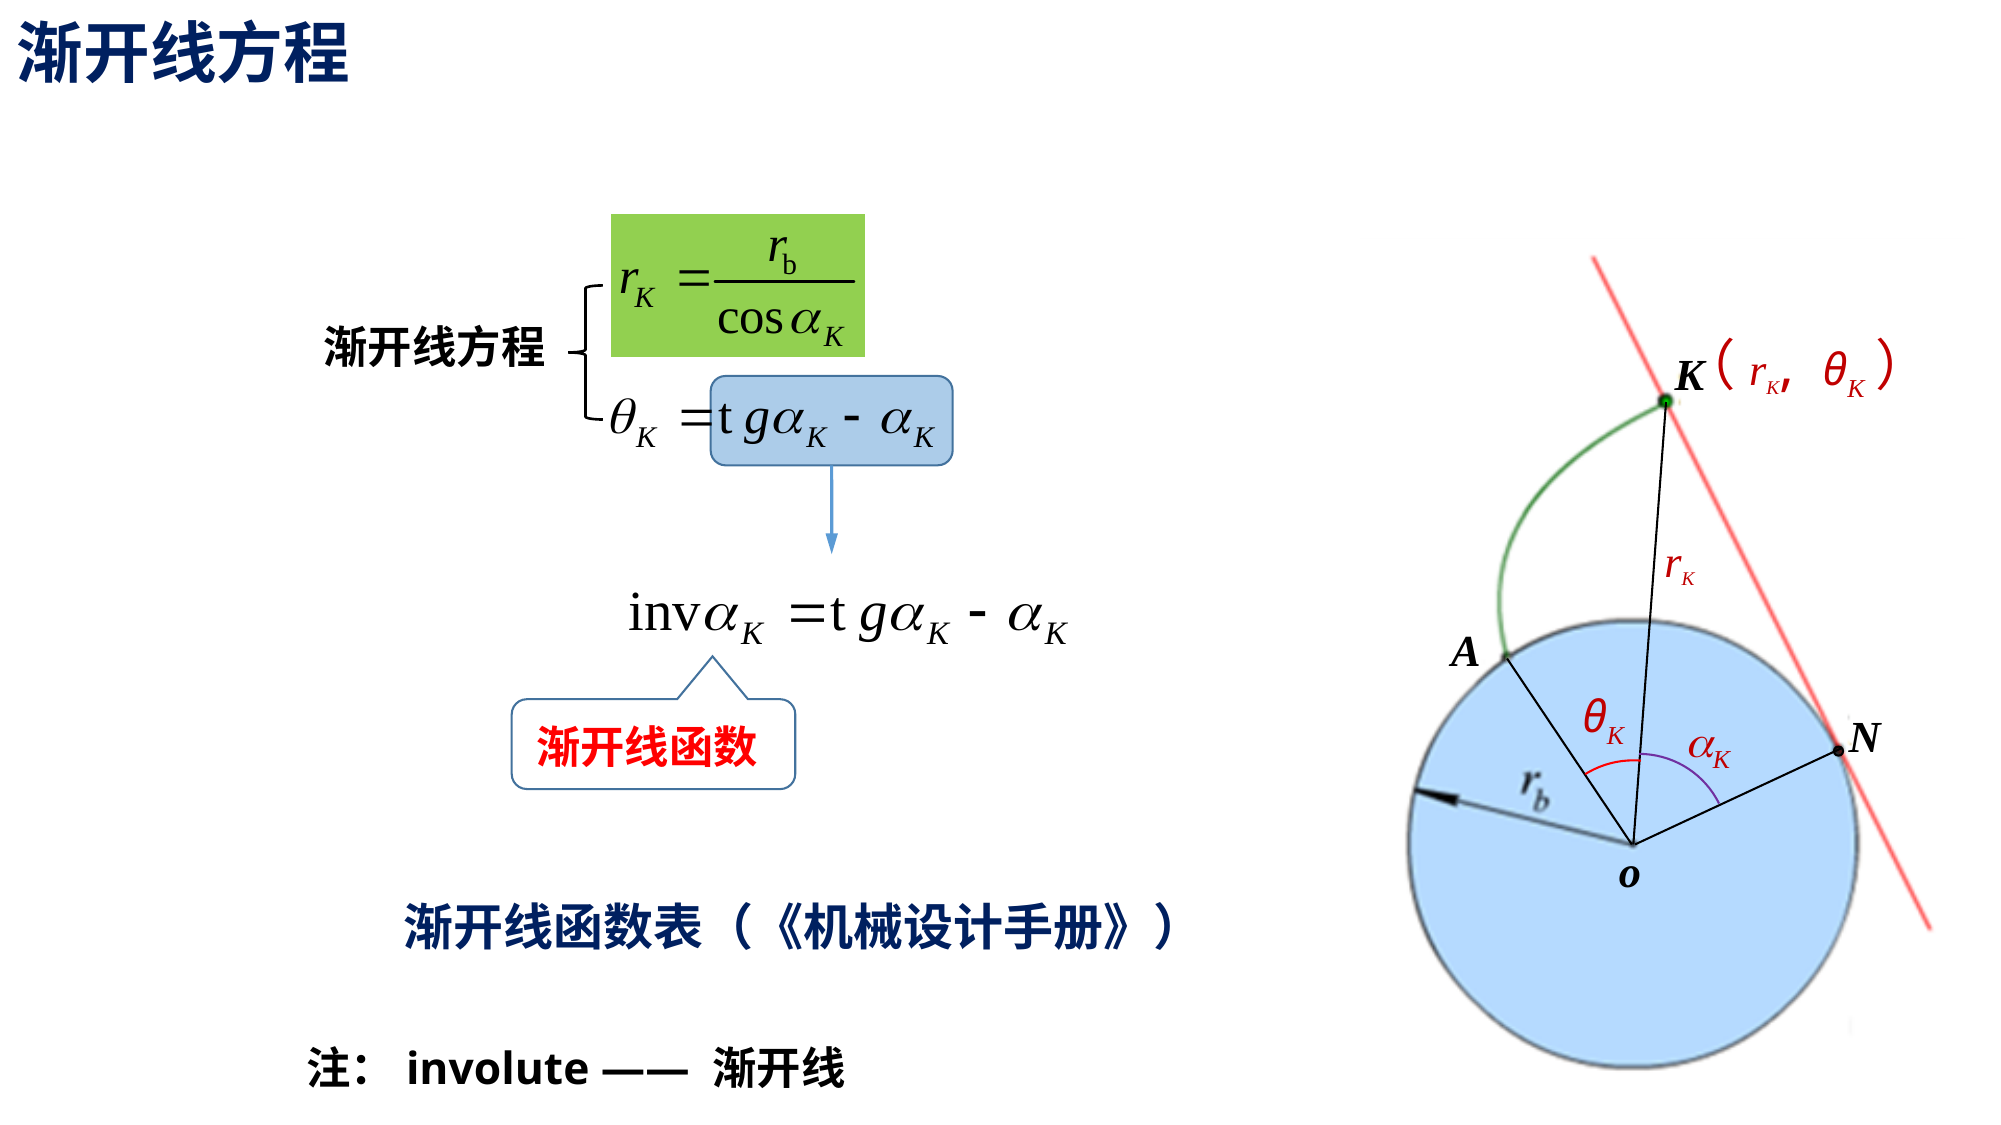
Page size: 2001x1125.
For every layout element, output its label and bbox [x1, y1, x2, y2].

text_box [1, 3, 366, 99]
text_box [308, 213, 954, 555]
text_box [511, 699, 796, 790]
text_box [291, 1032, 910, 1101]
text_box [385, 887, 1221, 963]
text_box [1360, 237, 1977, 1098]
text_box [621, 573, 1082, 659]
